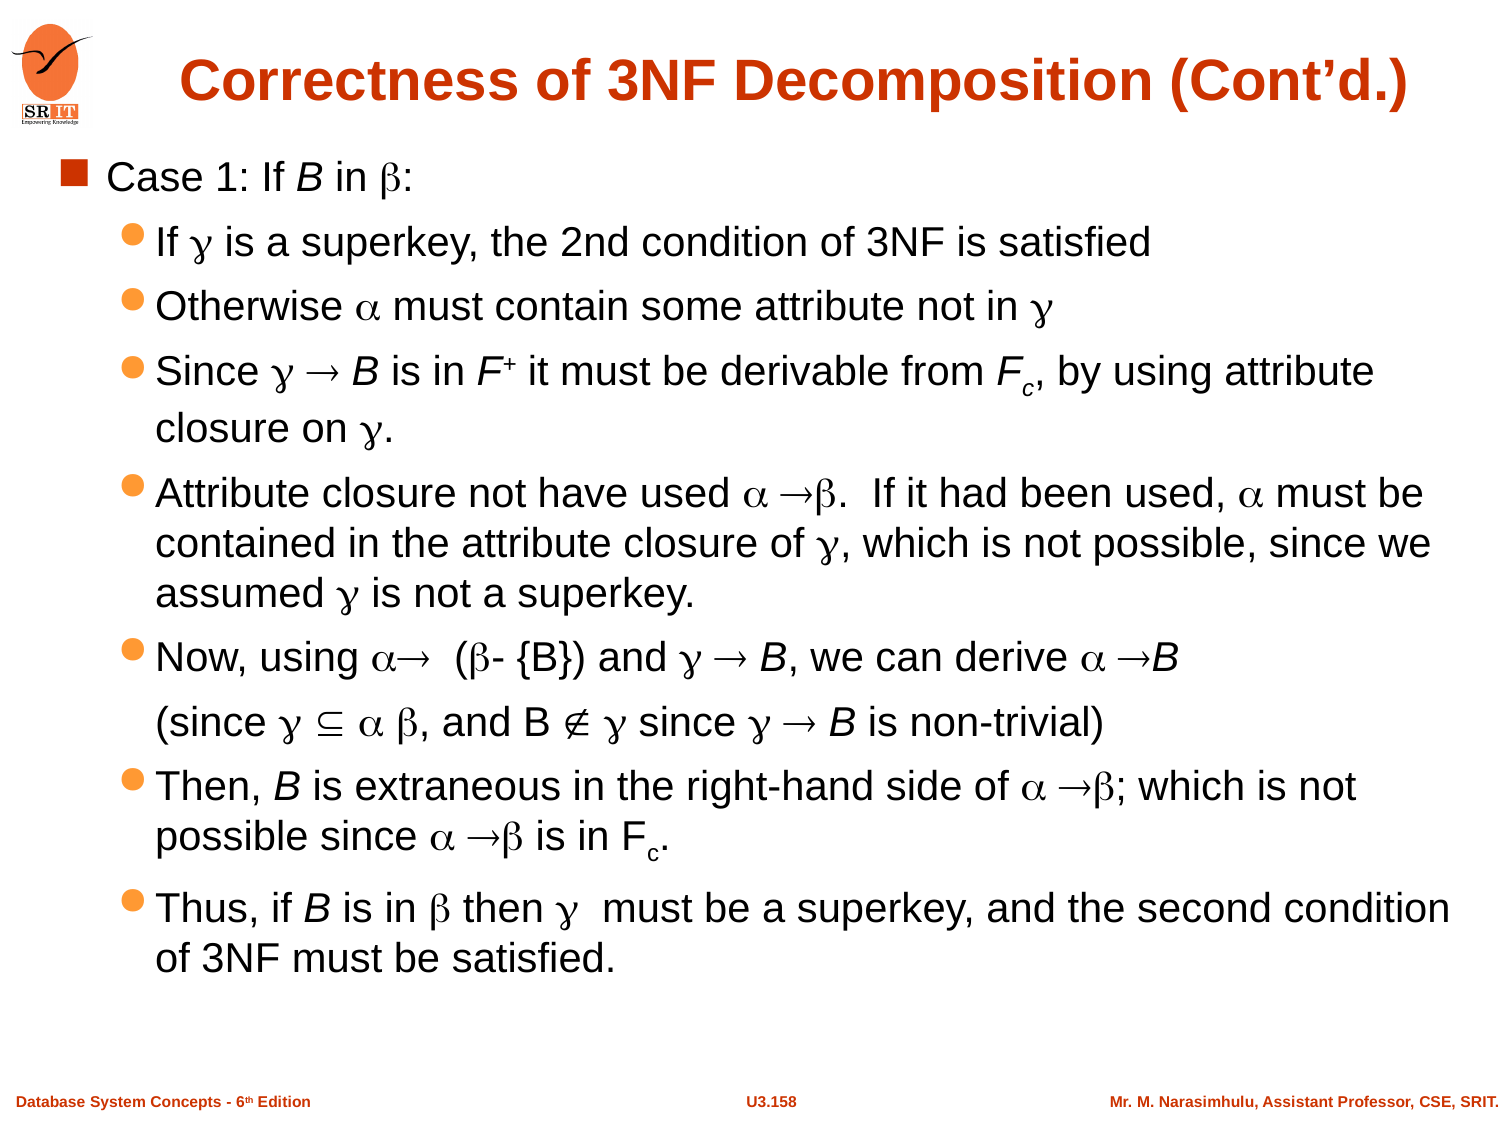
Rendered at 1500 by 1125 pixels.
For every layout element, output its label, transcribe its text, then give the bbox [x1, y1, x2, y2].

list Case 1: If B in : If  is a superkey, the 2nd condition of 3NF is satisfied Otherwise  must contain some attribute not in  Since   B is in F+ it must be derivable from Fc, by using attribute closure on . Attribute closure not have used  . If it had been used,  must be contained in the attribute closure of , which is not possible, since we assumed  is not a superkey. Now, using  (- {B}) and   B, we can derive  B (since    , and B   since   B is non-trivial) Then, B is extraneous in the right-hand side of  ; which is not possible since   is in Fc. Thus, if B is in  then  must be a superkey, and the second condition of 3NF must be satisfied. [48, 142, 1467, 1067]
picture [11, 19, 93, 128]
title Correctness of 3NF Decomposition (Cont’d.) [123, 35, 1467, 121]
